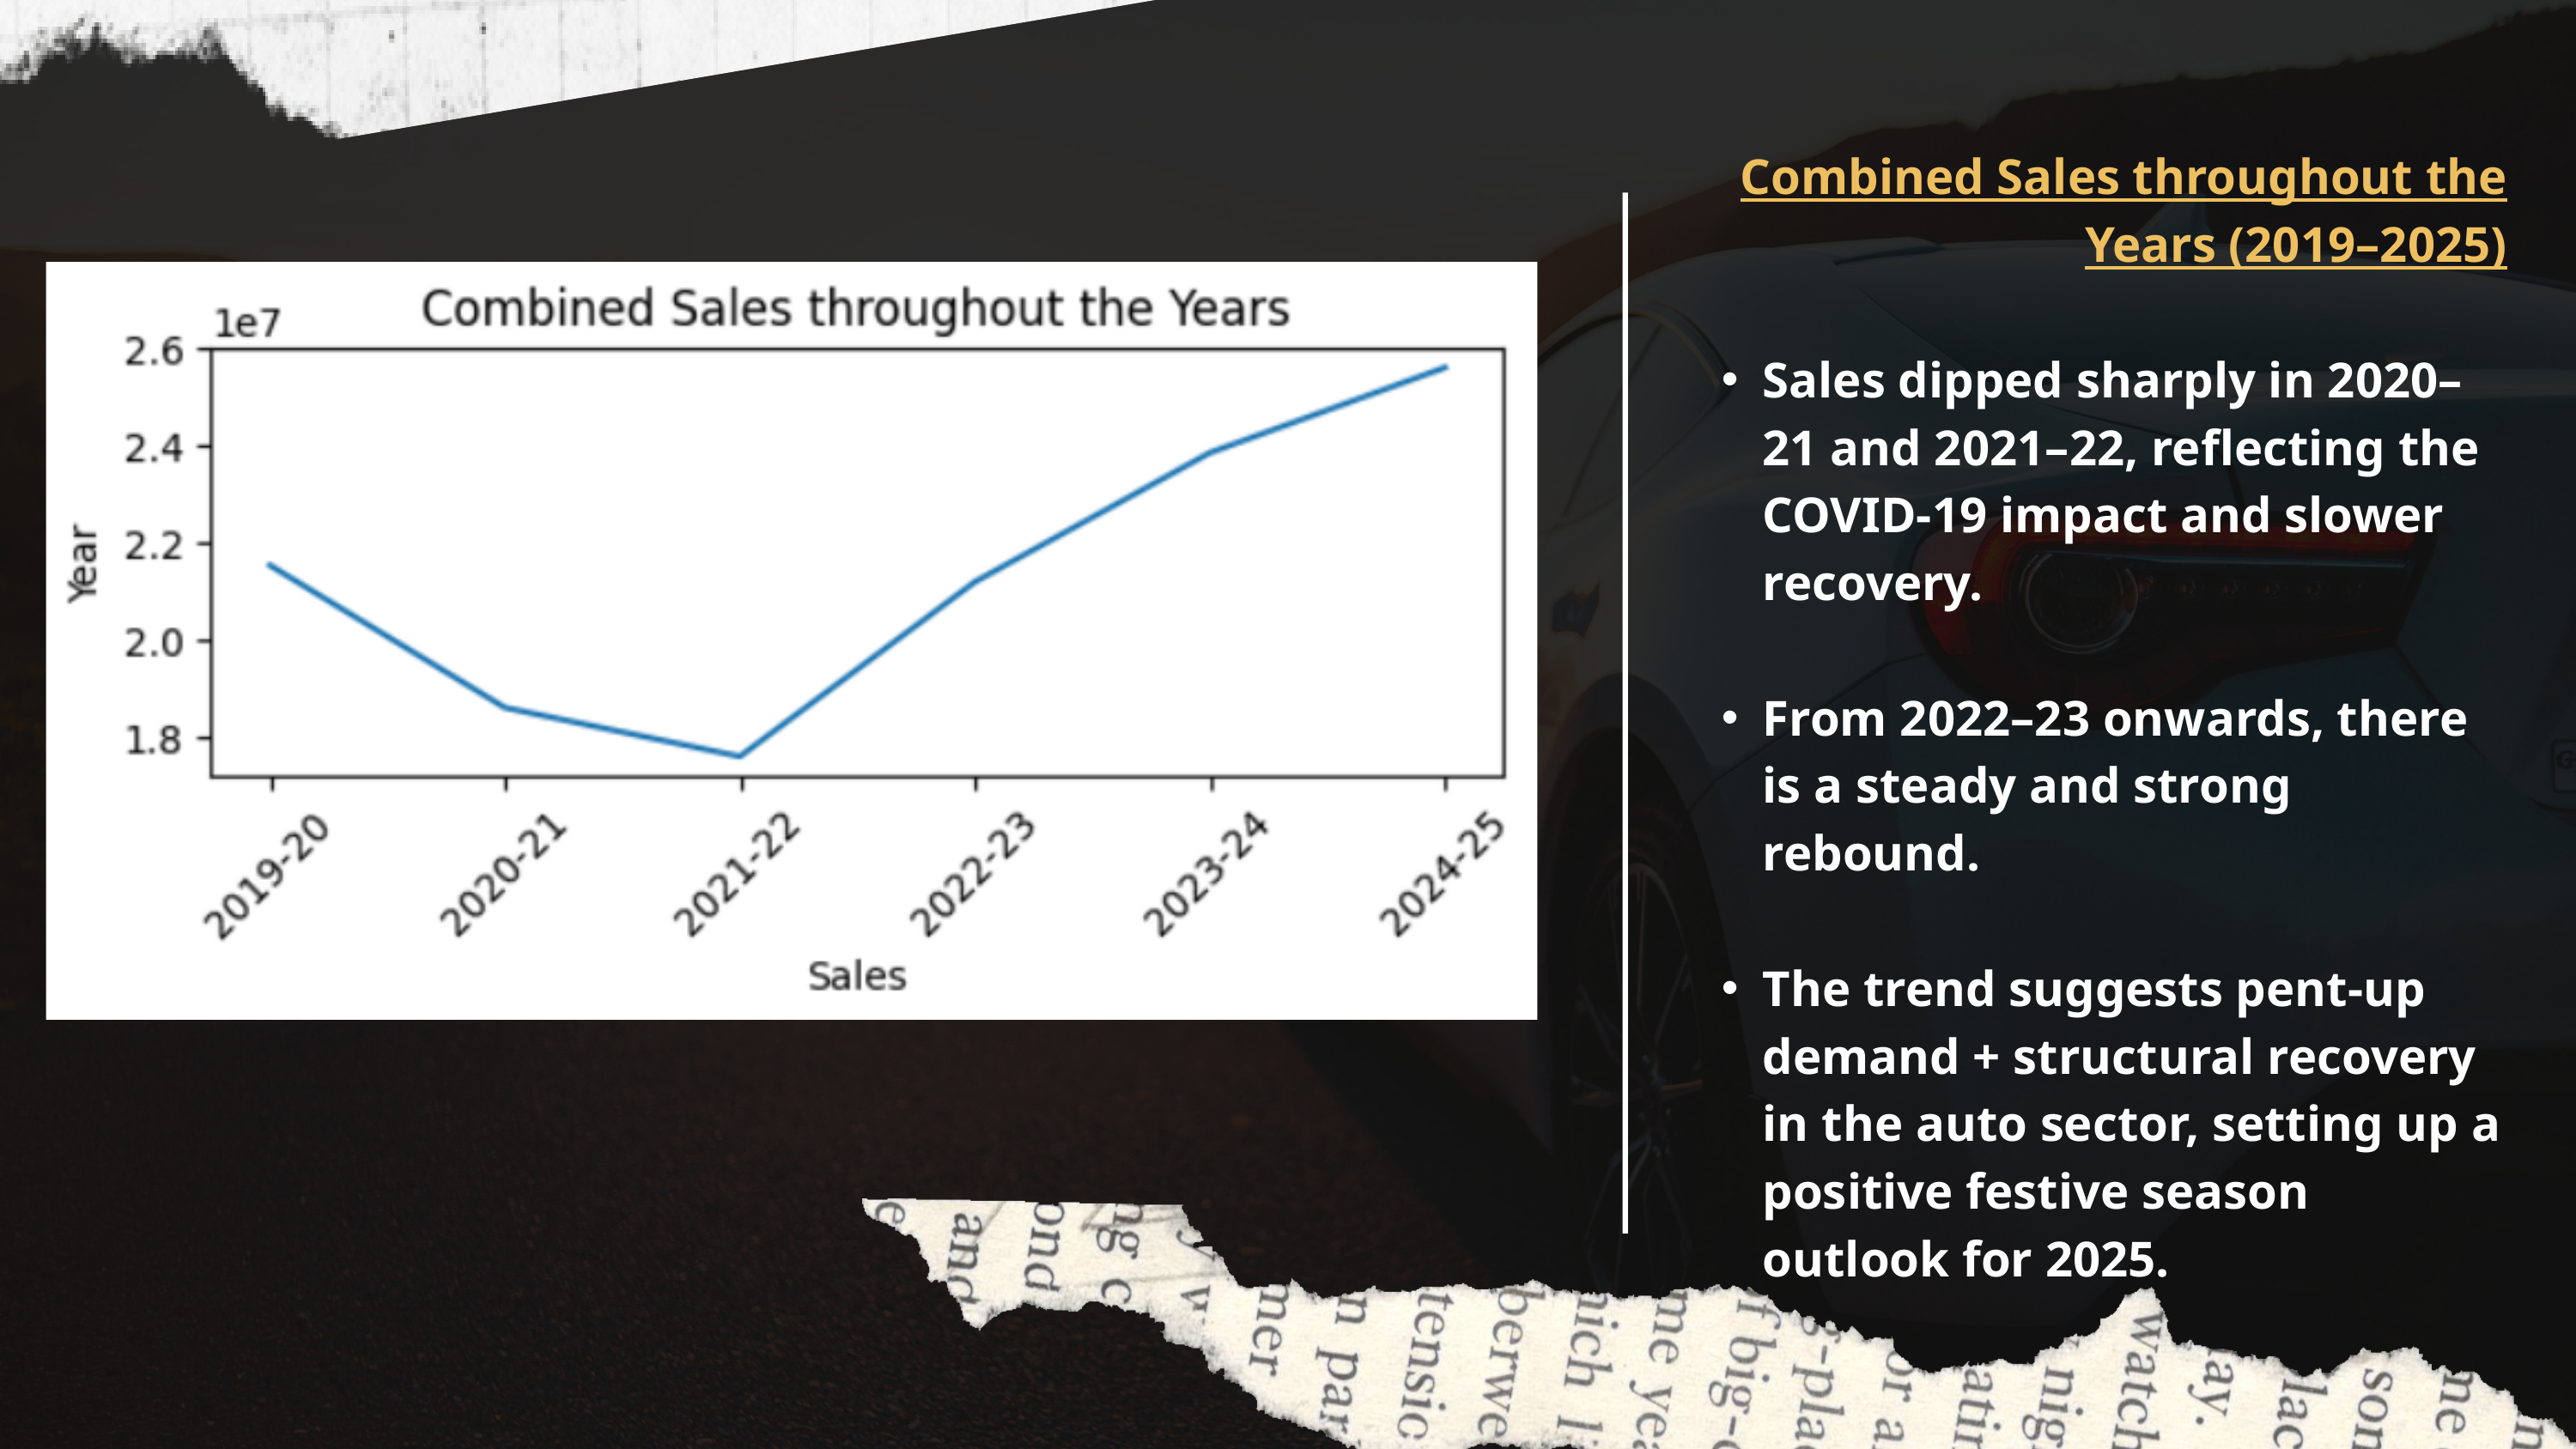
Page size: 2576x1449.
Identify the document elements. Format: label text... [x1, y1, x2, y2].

text_box [0, 0, 1156, 197]
text_box Combined Sales throughout the Years (2019–2025) Sales dipped sharply in 2020–21 and 2021–22, reflecting the COVID-19 impact and slower recovery. From 2022–23 onwards, there is a steady and strong rebound. The trend suggests pent-up demand + structural recovery in the auto sector, setting up a positive festive season outlook for 2025. [1680, 136, 2507, 1198]
text_box [0, 0, 2576, 1449]
text_box [862, 1198, 2576, 1449]
text_box [46, 262, 1538, 1021]
